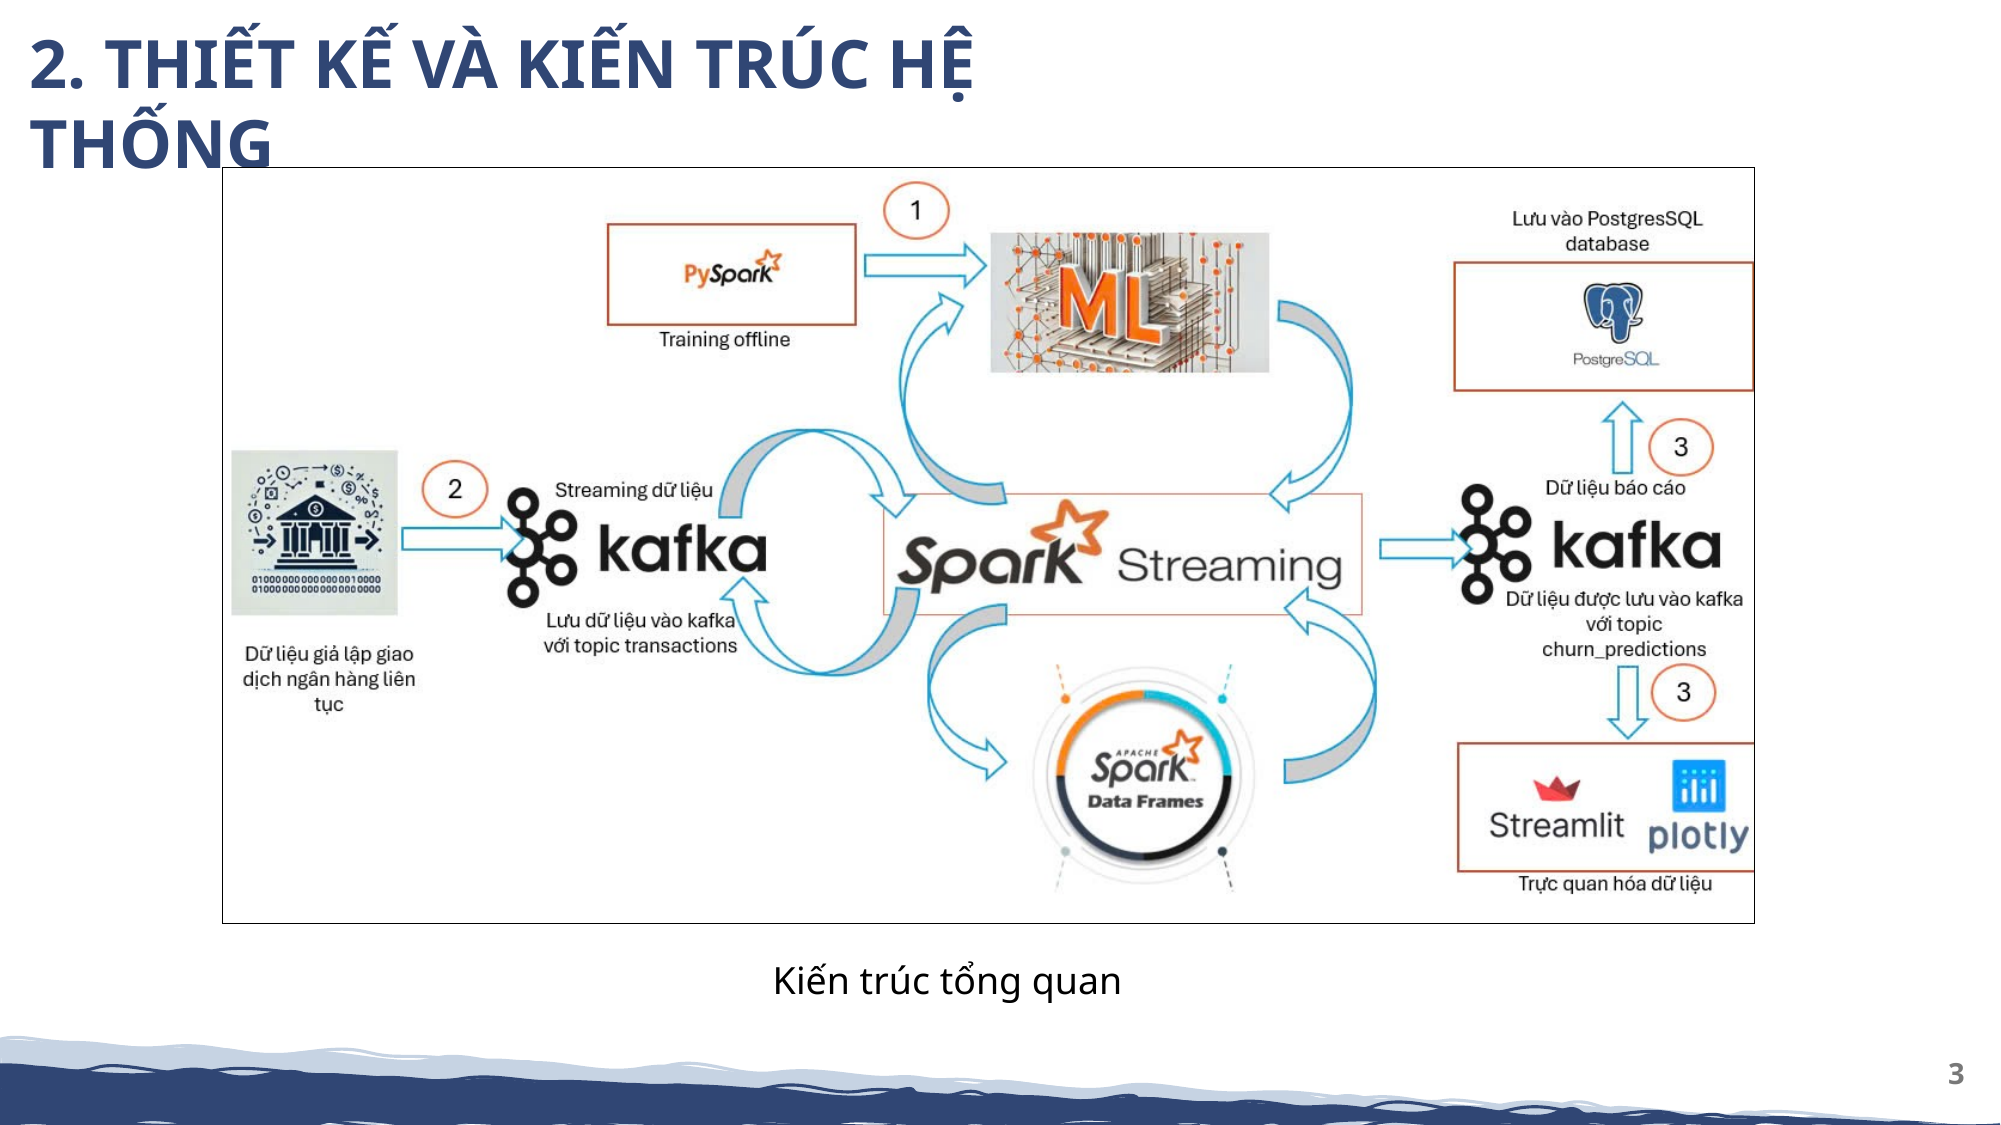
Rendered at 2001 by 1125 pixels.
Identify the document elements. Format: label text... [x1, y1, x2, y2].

text_box 2. THIẾT KẾ VÀ KIẾN TRÚC HỆ THỐNG [15, 14, 1177, 190]
text_box Kiến trúc tổng quan [757, 949, 1700, 1010]
picture [221, 166, 1755, 925]
slide_number 3 [1530, 1042, 1980, 1103]
